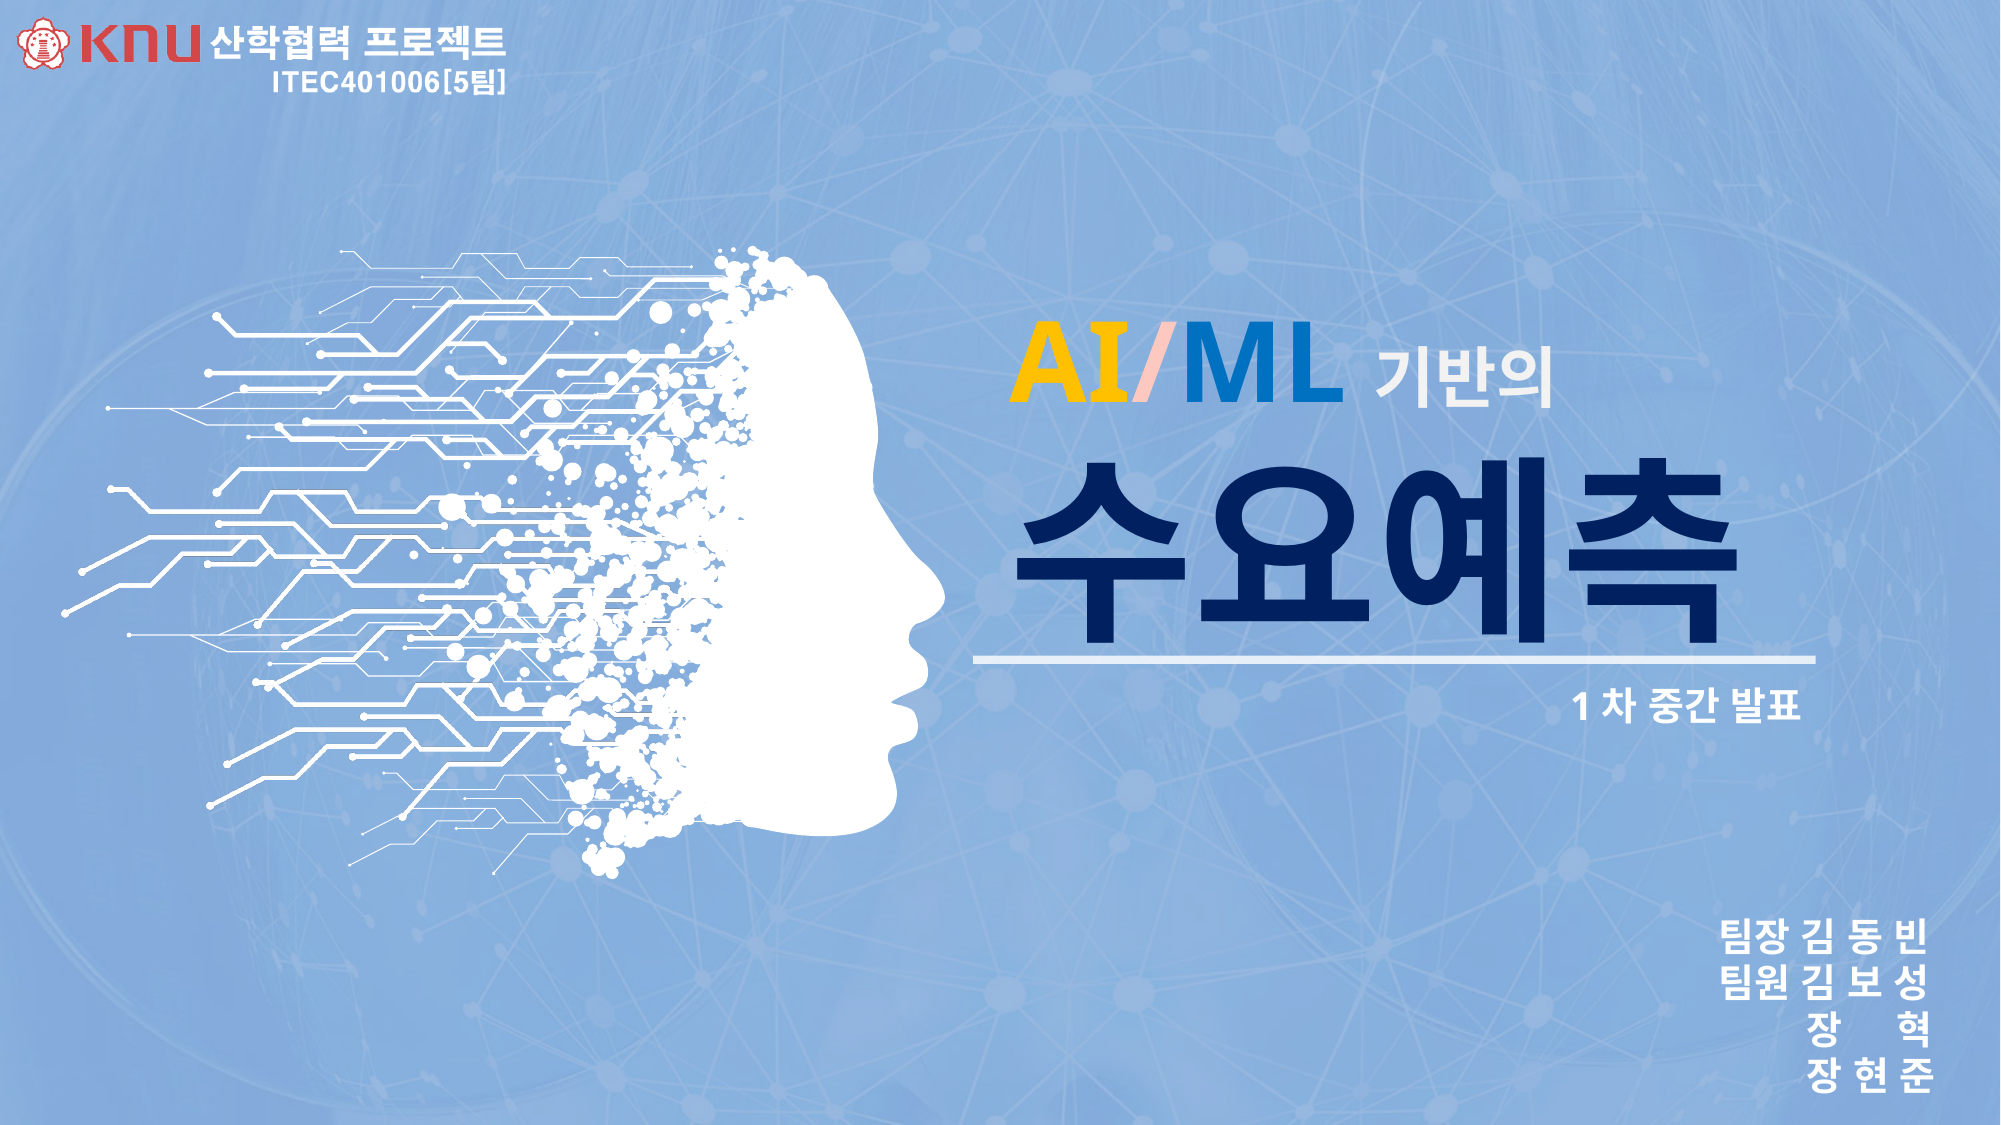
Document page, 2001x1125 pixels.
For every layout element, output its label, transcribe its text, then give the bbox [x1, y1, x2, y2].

text_box [972, 655, 1817, 665]
text_box 팀장 김 동 빈 팀원 김 보 성 장 혁 장 현 준 [1703, 904, 1994, 1106]
text_box 1차 중간 발표 [1441, 674, 1817, 736]
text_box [59, 245, 944, 880]
picture [9, 13, 515, 110]
text_box AI/ML기반의 수요예측 [994, 283, 1916, 673]
